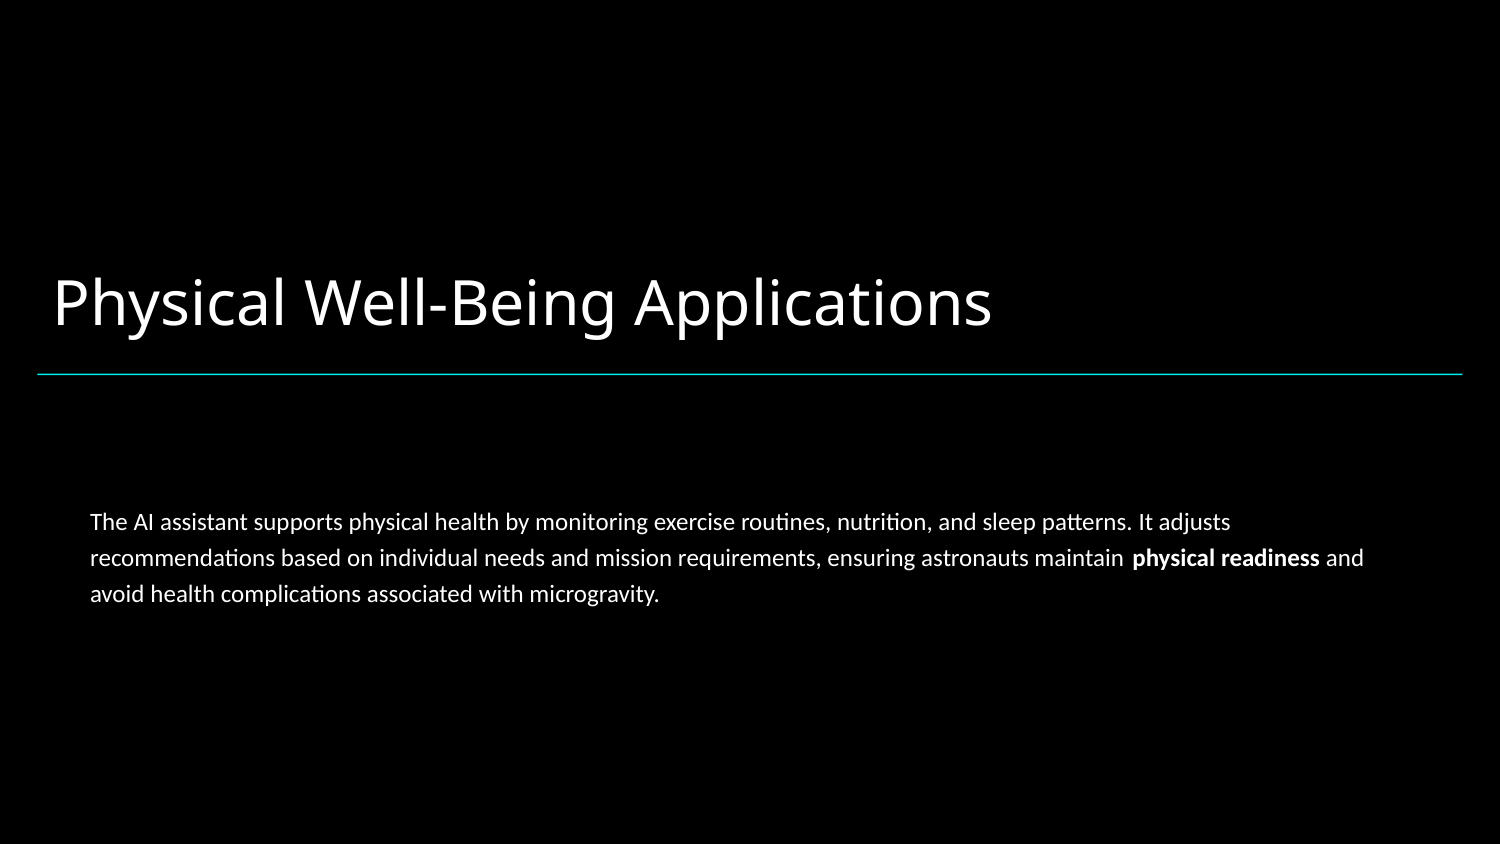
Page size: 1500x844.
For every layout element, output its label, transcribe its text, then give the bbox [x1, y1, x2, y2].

subtitle The AI assistant supports physical health by monitoring exercise routines, nutrition, and sleep patterns. It adjusts recommendations based on individual needs and mission requirements, ensuring astronauts maintain physical readiness and avoid health complications associated with microgravity. [37, 484, 1386, 782]
title Physical Well-Being Applications [37, 104, 1033, 354]
